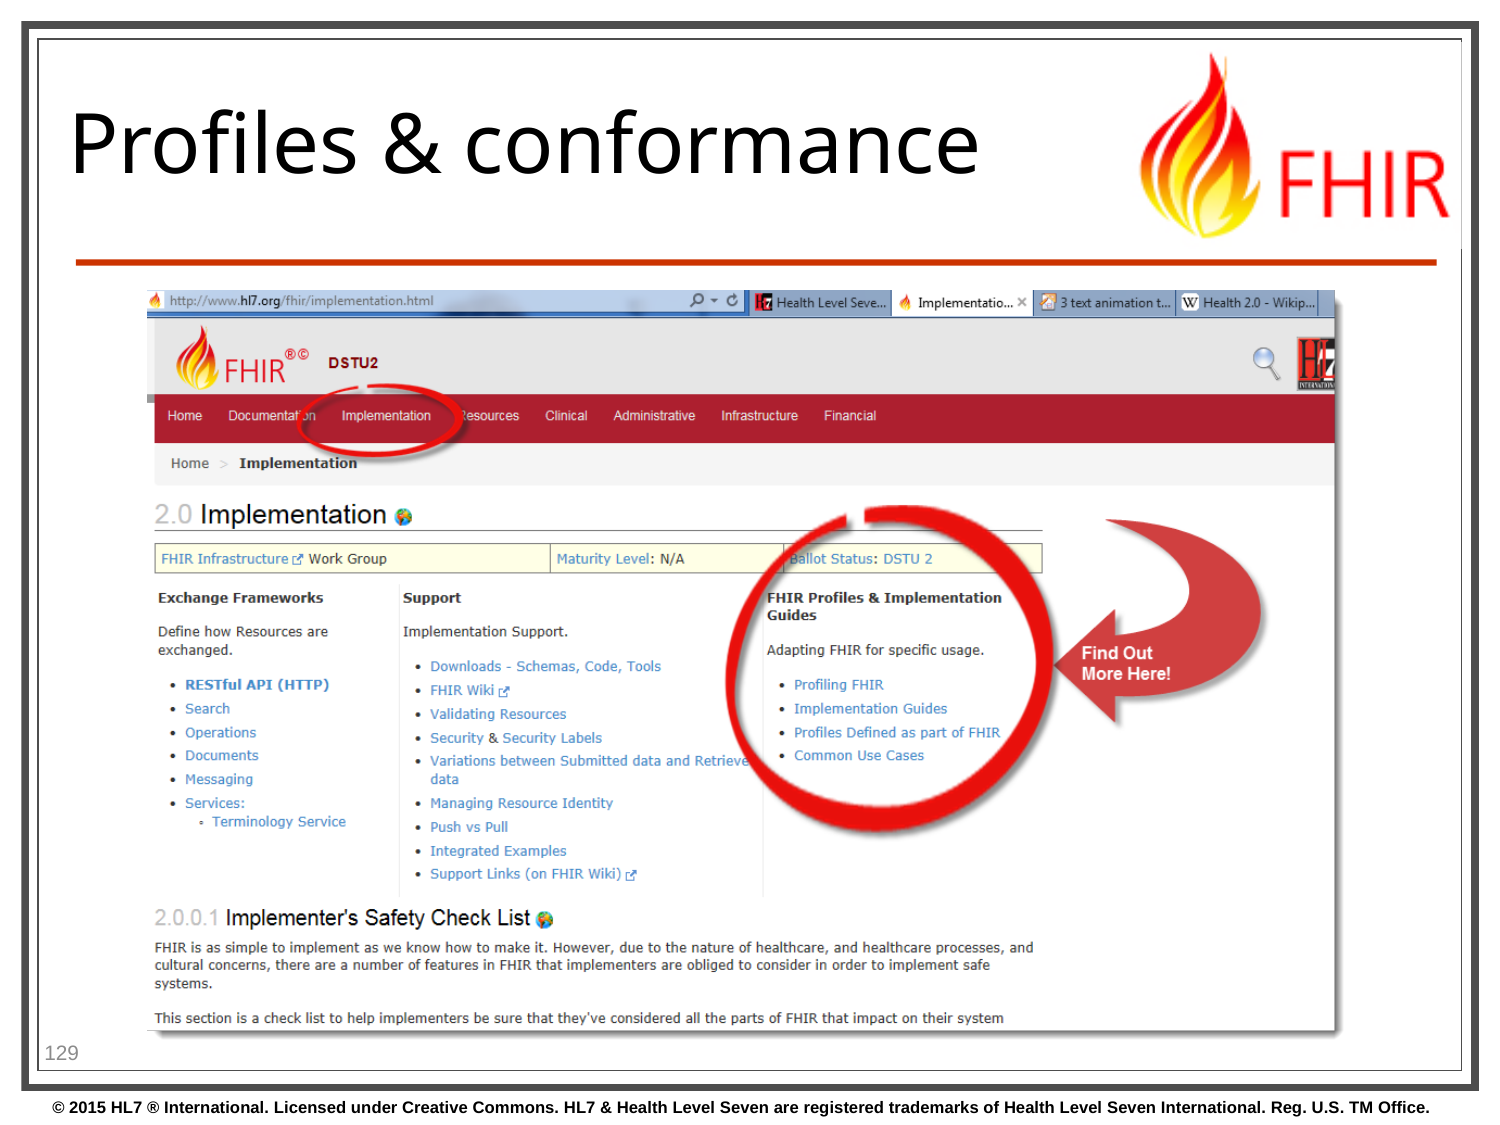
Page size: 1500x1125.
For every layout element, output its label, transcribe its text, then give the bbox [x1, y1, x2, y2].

slide_number 129 [29, 1034, 148, 1071]
picture [1128, 42, 1462, 249]
picture [147, 290, 1351, 1047]
title Profiles & conformance [53, 54, 1128, 244]
